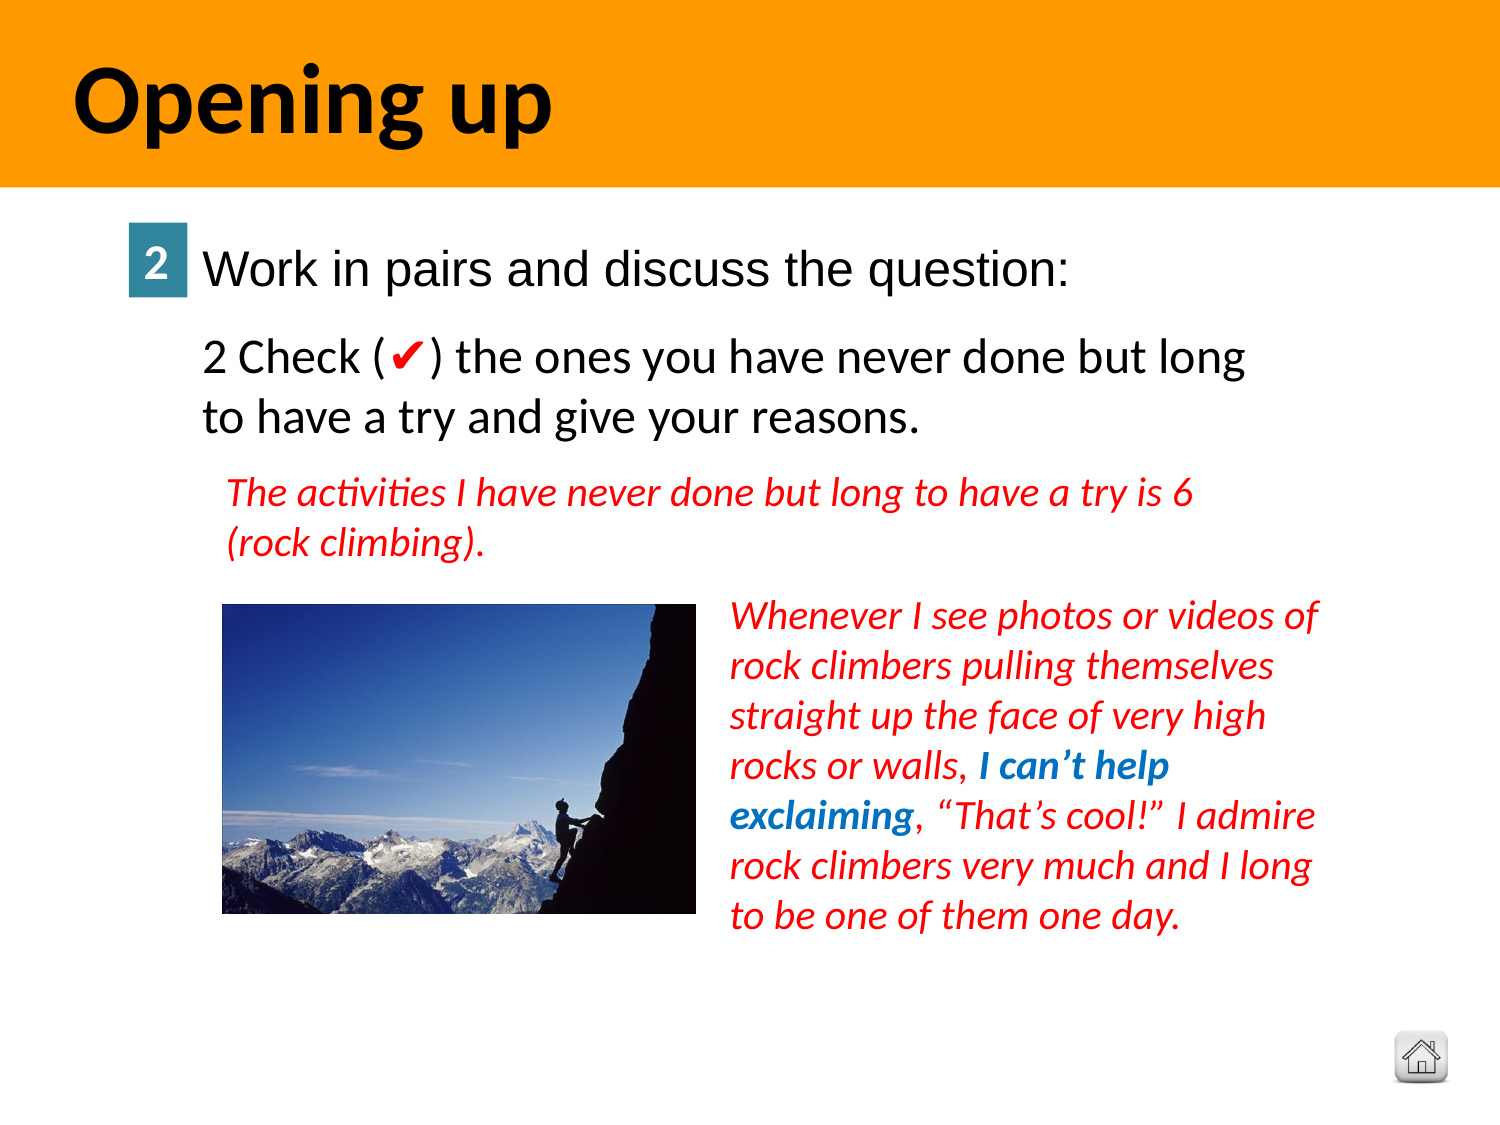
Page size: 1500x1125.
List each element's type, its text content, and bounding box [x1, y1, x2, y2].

picture [222, 603, 696, 915]
text_box 2 Check (✔) the ones you have never done but long to have a try and give your reasons. [187, 316, 1313, 452]
picture [1382, 1019, 1460, 1097]
text_box Whenever I see photos or videos of rock climbers pulling themselves straight up the face of very high rocks or walls, I can’t help exclaiming, “That’s cool!” I admire rock climbers very much and I long to be one of them one day. [714, 580, 1362, 946]
text_box Opening up [0, 0, 1500, 190]
text_box The activities I have never done but long to have a try is 6 (rock climbing). [210, 456, 1325, 572]
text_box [128, 222, 1290, 305]
